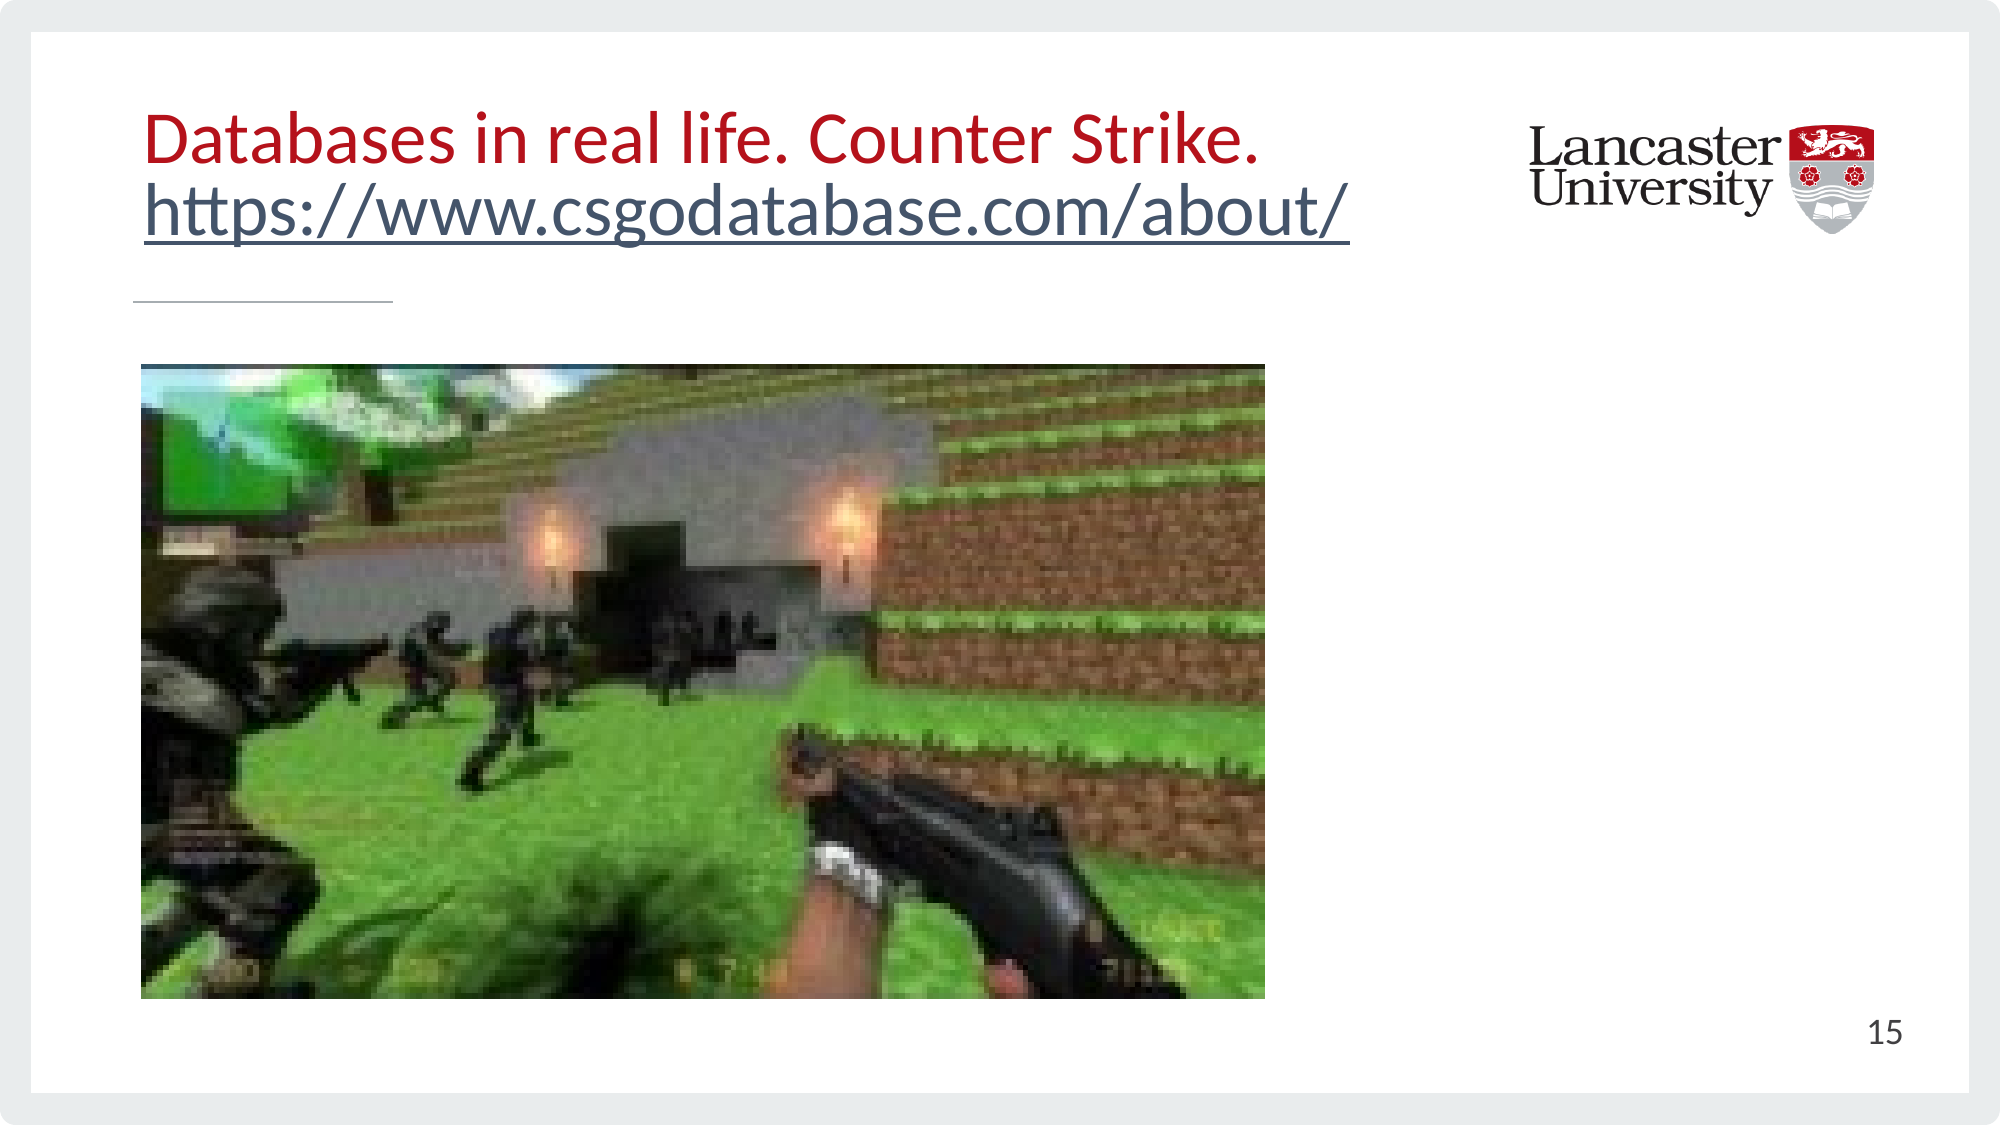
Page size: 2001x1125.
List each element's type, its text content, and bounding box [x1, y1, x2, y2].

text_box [140, 363, 1266, 1000]
slide_number 15 [1468, 999, 1919, 1060]
title Databases in real life. Counter Strike. https://www.csgodatabase.com/about/ [128, 78, 1482, 279]
